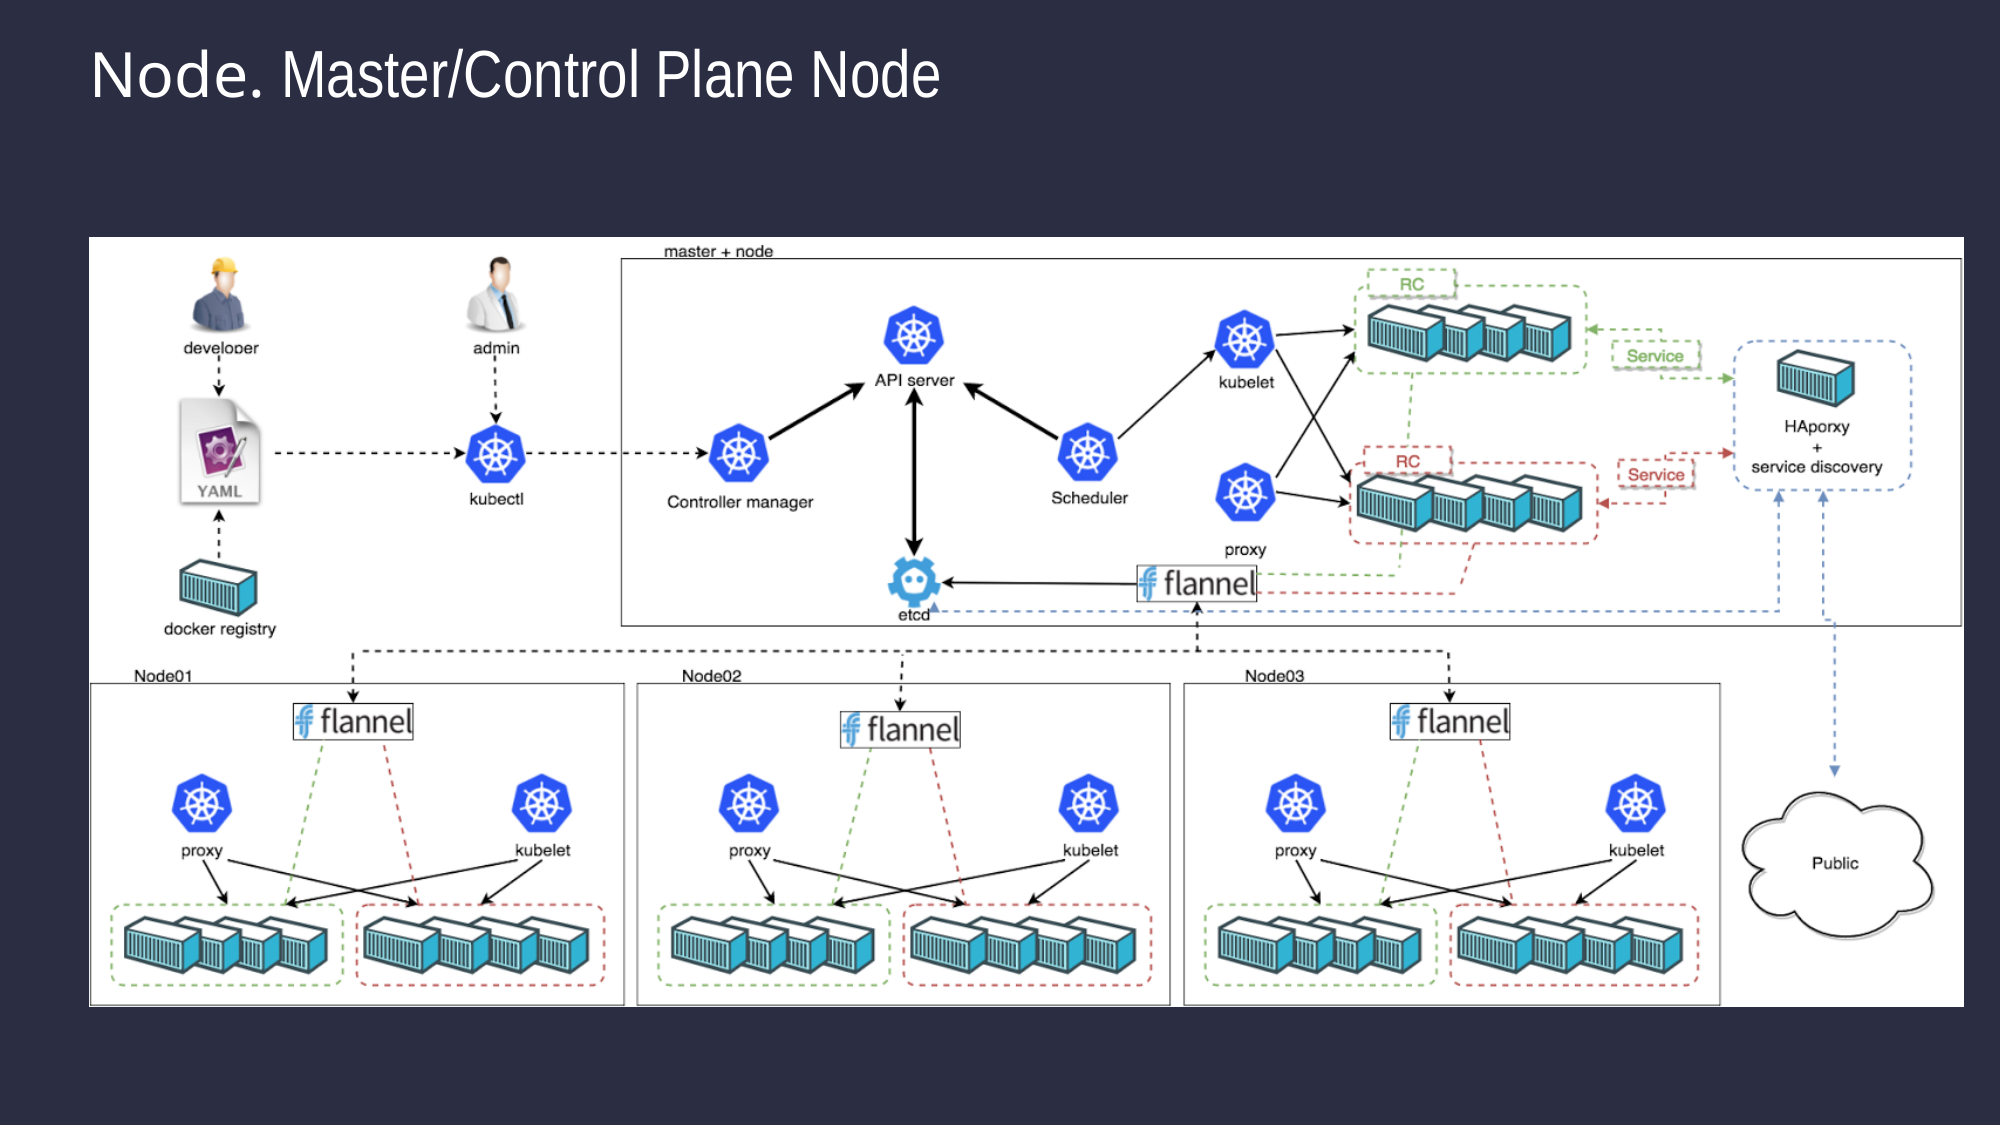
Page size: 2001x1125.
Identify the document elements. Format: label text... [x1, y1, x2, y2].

picture [89, 237, 1964, 1007]
text_box Node. Master/Control Plane Node [74, 23, 973, 119]
